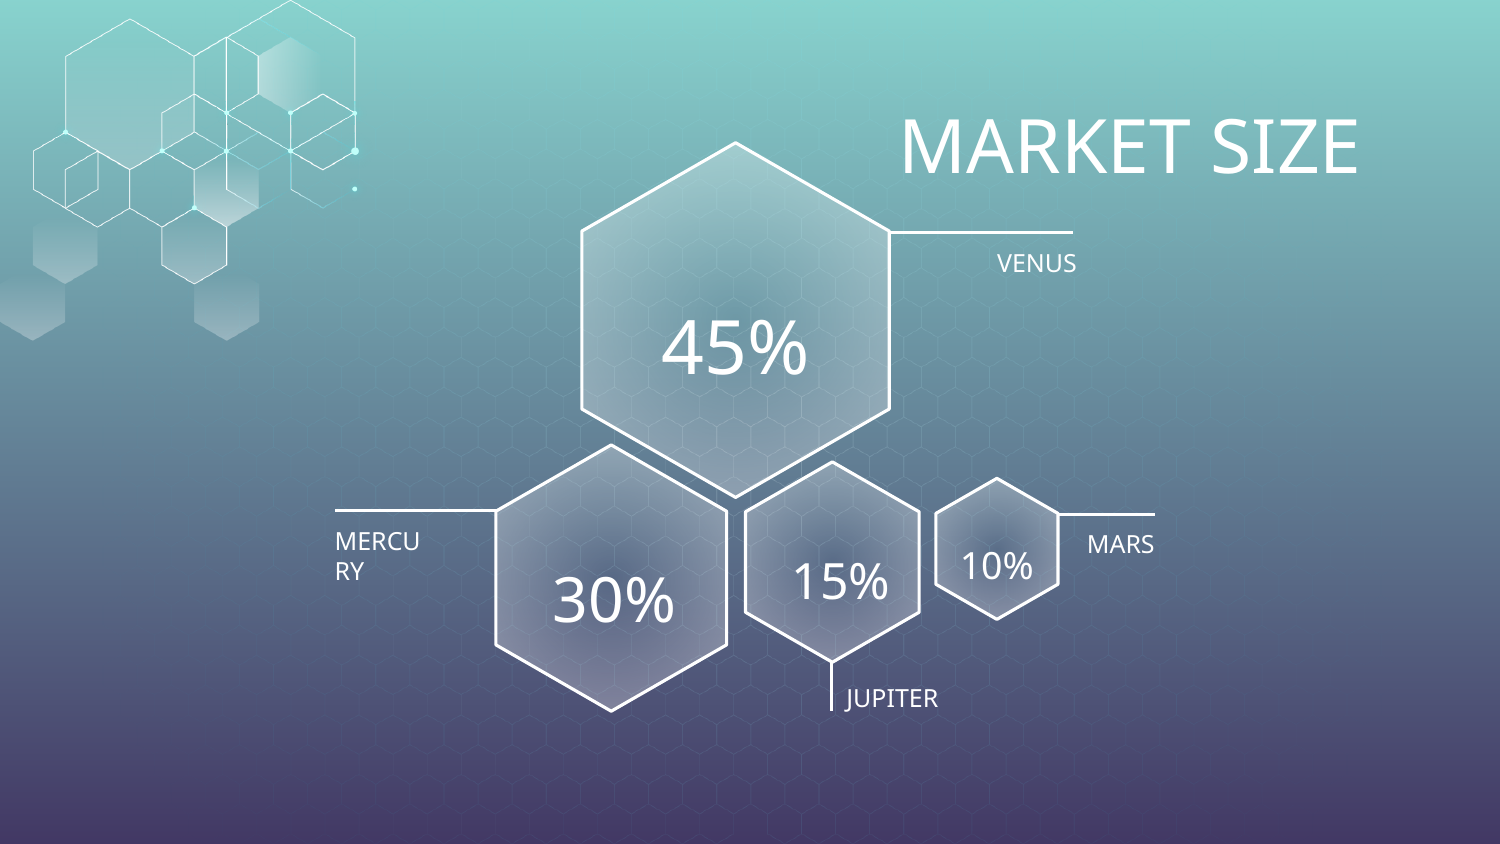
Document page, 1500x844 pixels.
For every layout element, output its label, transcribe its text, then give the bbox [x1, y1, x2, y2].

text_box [334, 142, 1156, 712]
text_box JUPITER [831, 720, 1058, 726]
text_box MERCURY [319, 510, 329, 569]
text_box MARS [1161, 513, 1170, 572]
title MARKET SIZE [0, 83, 1378, 194]
picture [0, 0, 1398, 844]
